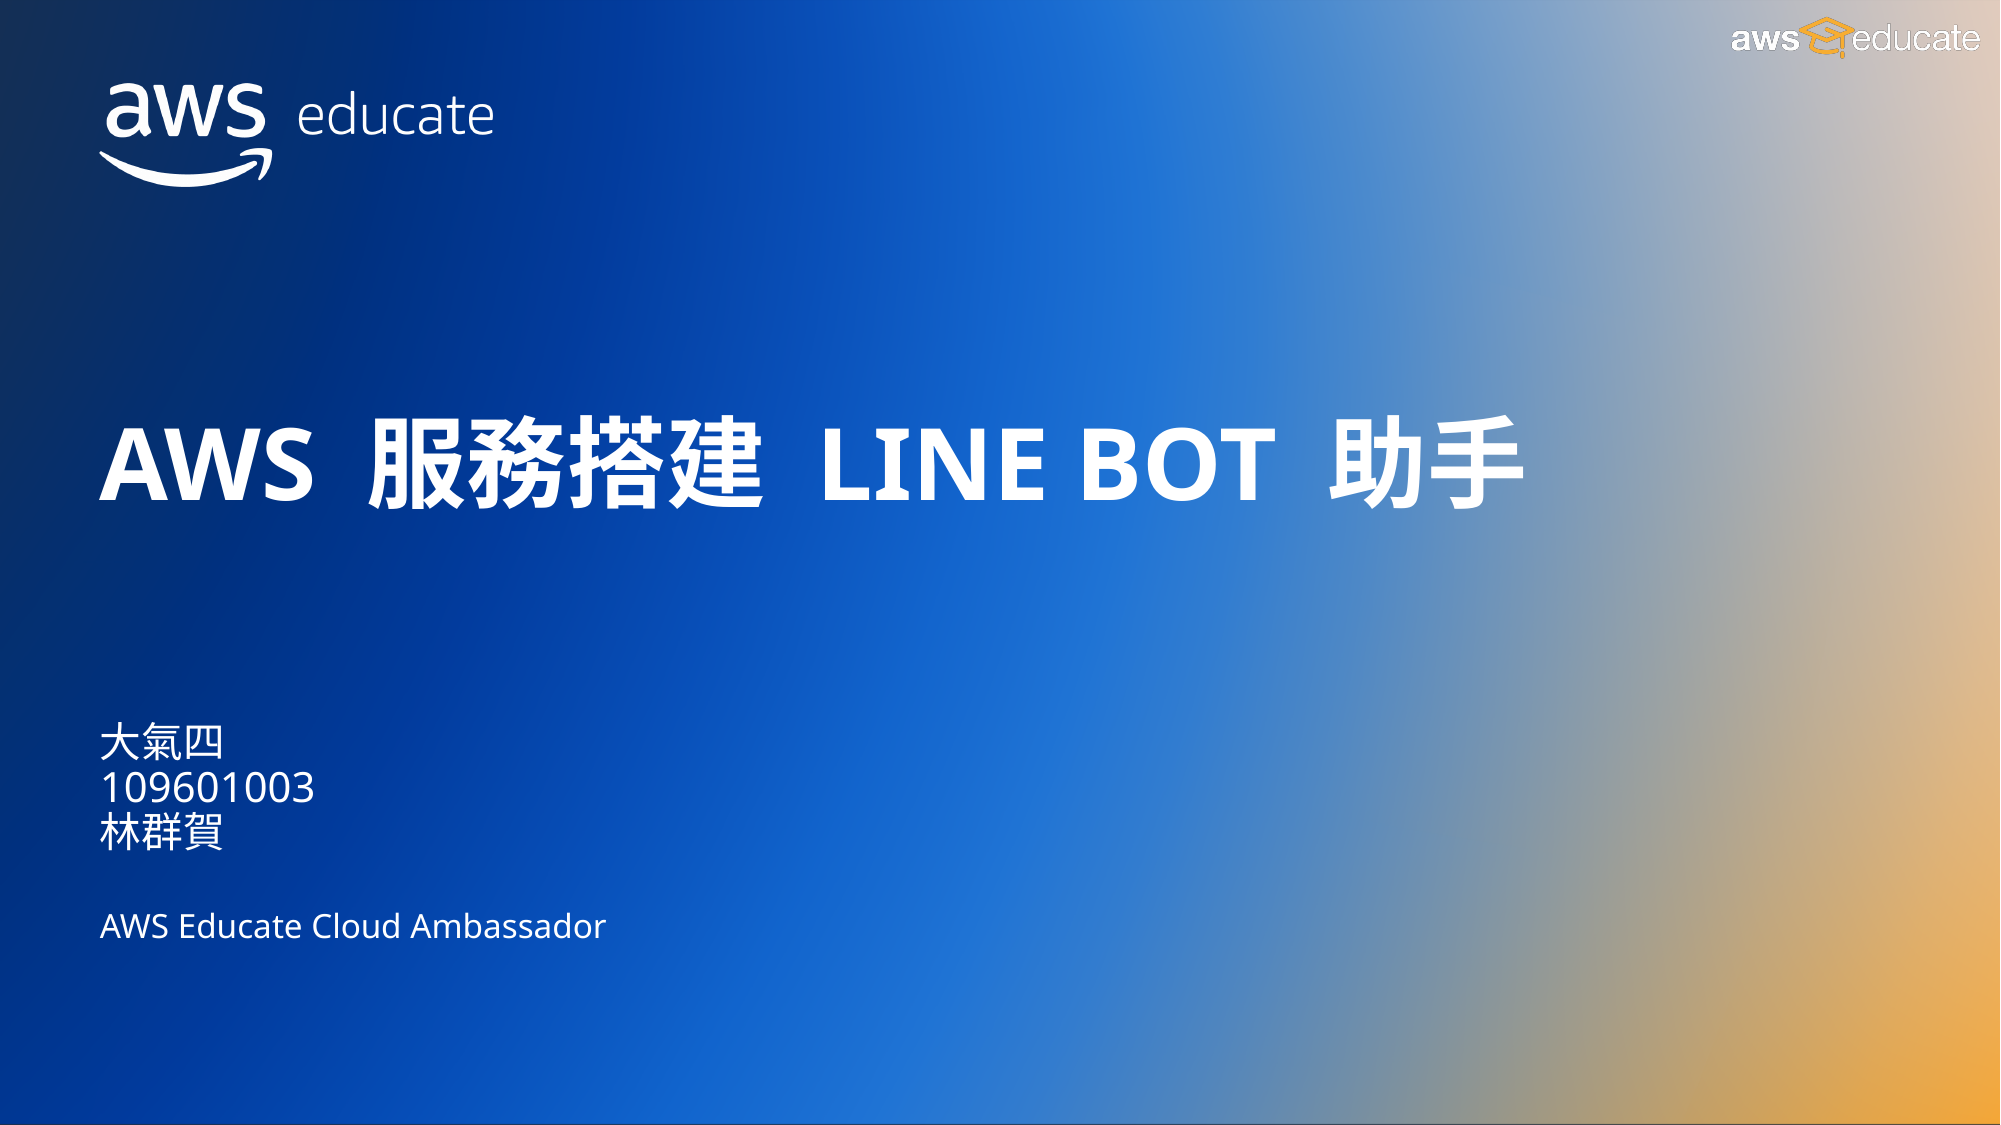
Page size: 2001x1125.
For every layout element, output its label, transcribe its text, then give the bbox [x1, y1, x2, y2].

list 大氣四 109601003 林群賀 [99, 713, 1251, 1125]
picture [0, 0, 2000, 1125]
list AWS Educate Cloud Ambassador [99, 902, 723, 1125]
title AWS 服務搭建 LINE BOT 助手 [99, 375, 1810, 578]
